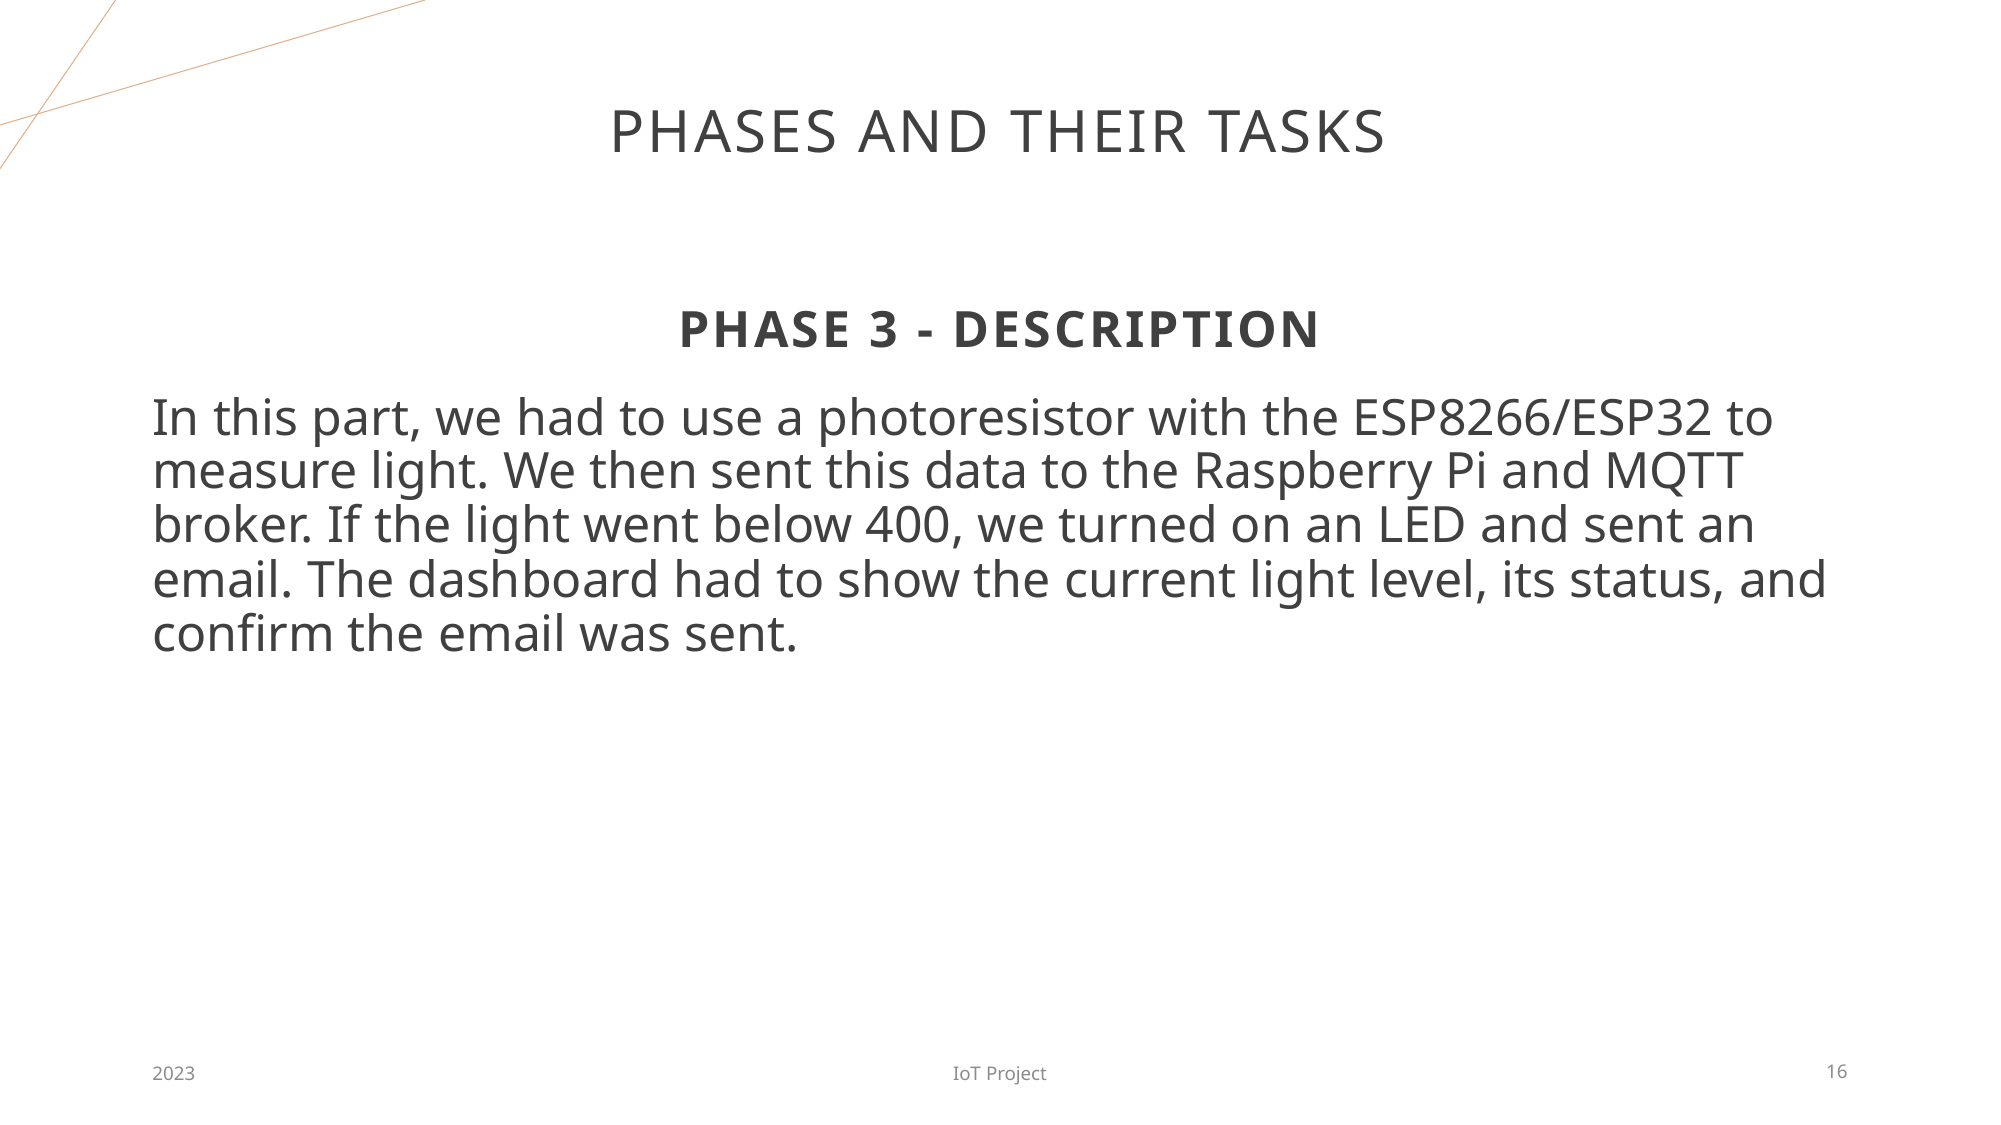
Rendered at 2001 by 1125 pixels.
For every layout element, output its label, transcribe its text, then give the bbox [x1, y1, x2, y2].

title Phases and their tasks [137, 59, 1863, 277]
slide_number 2023 [137, 1042, 588, 1103]
text_box In this part, we had to use a photoresistor with the ESP8266/ESP32 to measure light. We then sent this data to the Raspberry Pi and MQTT broker. If the light went below 400, we turned on an LED and sent an email. The dashboard had to show the current light level, its status, and confirm the email was sent. [137, 384, 1863, 988]
slide_number 16 [1412, 1042, 1863, 1103]
text_box Phase 3 - description [137, 277, 1863, 384]
footer IoT Project [662, 1042, 1338, 1103]
